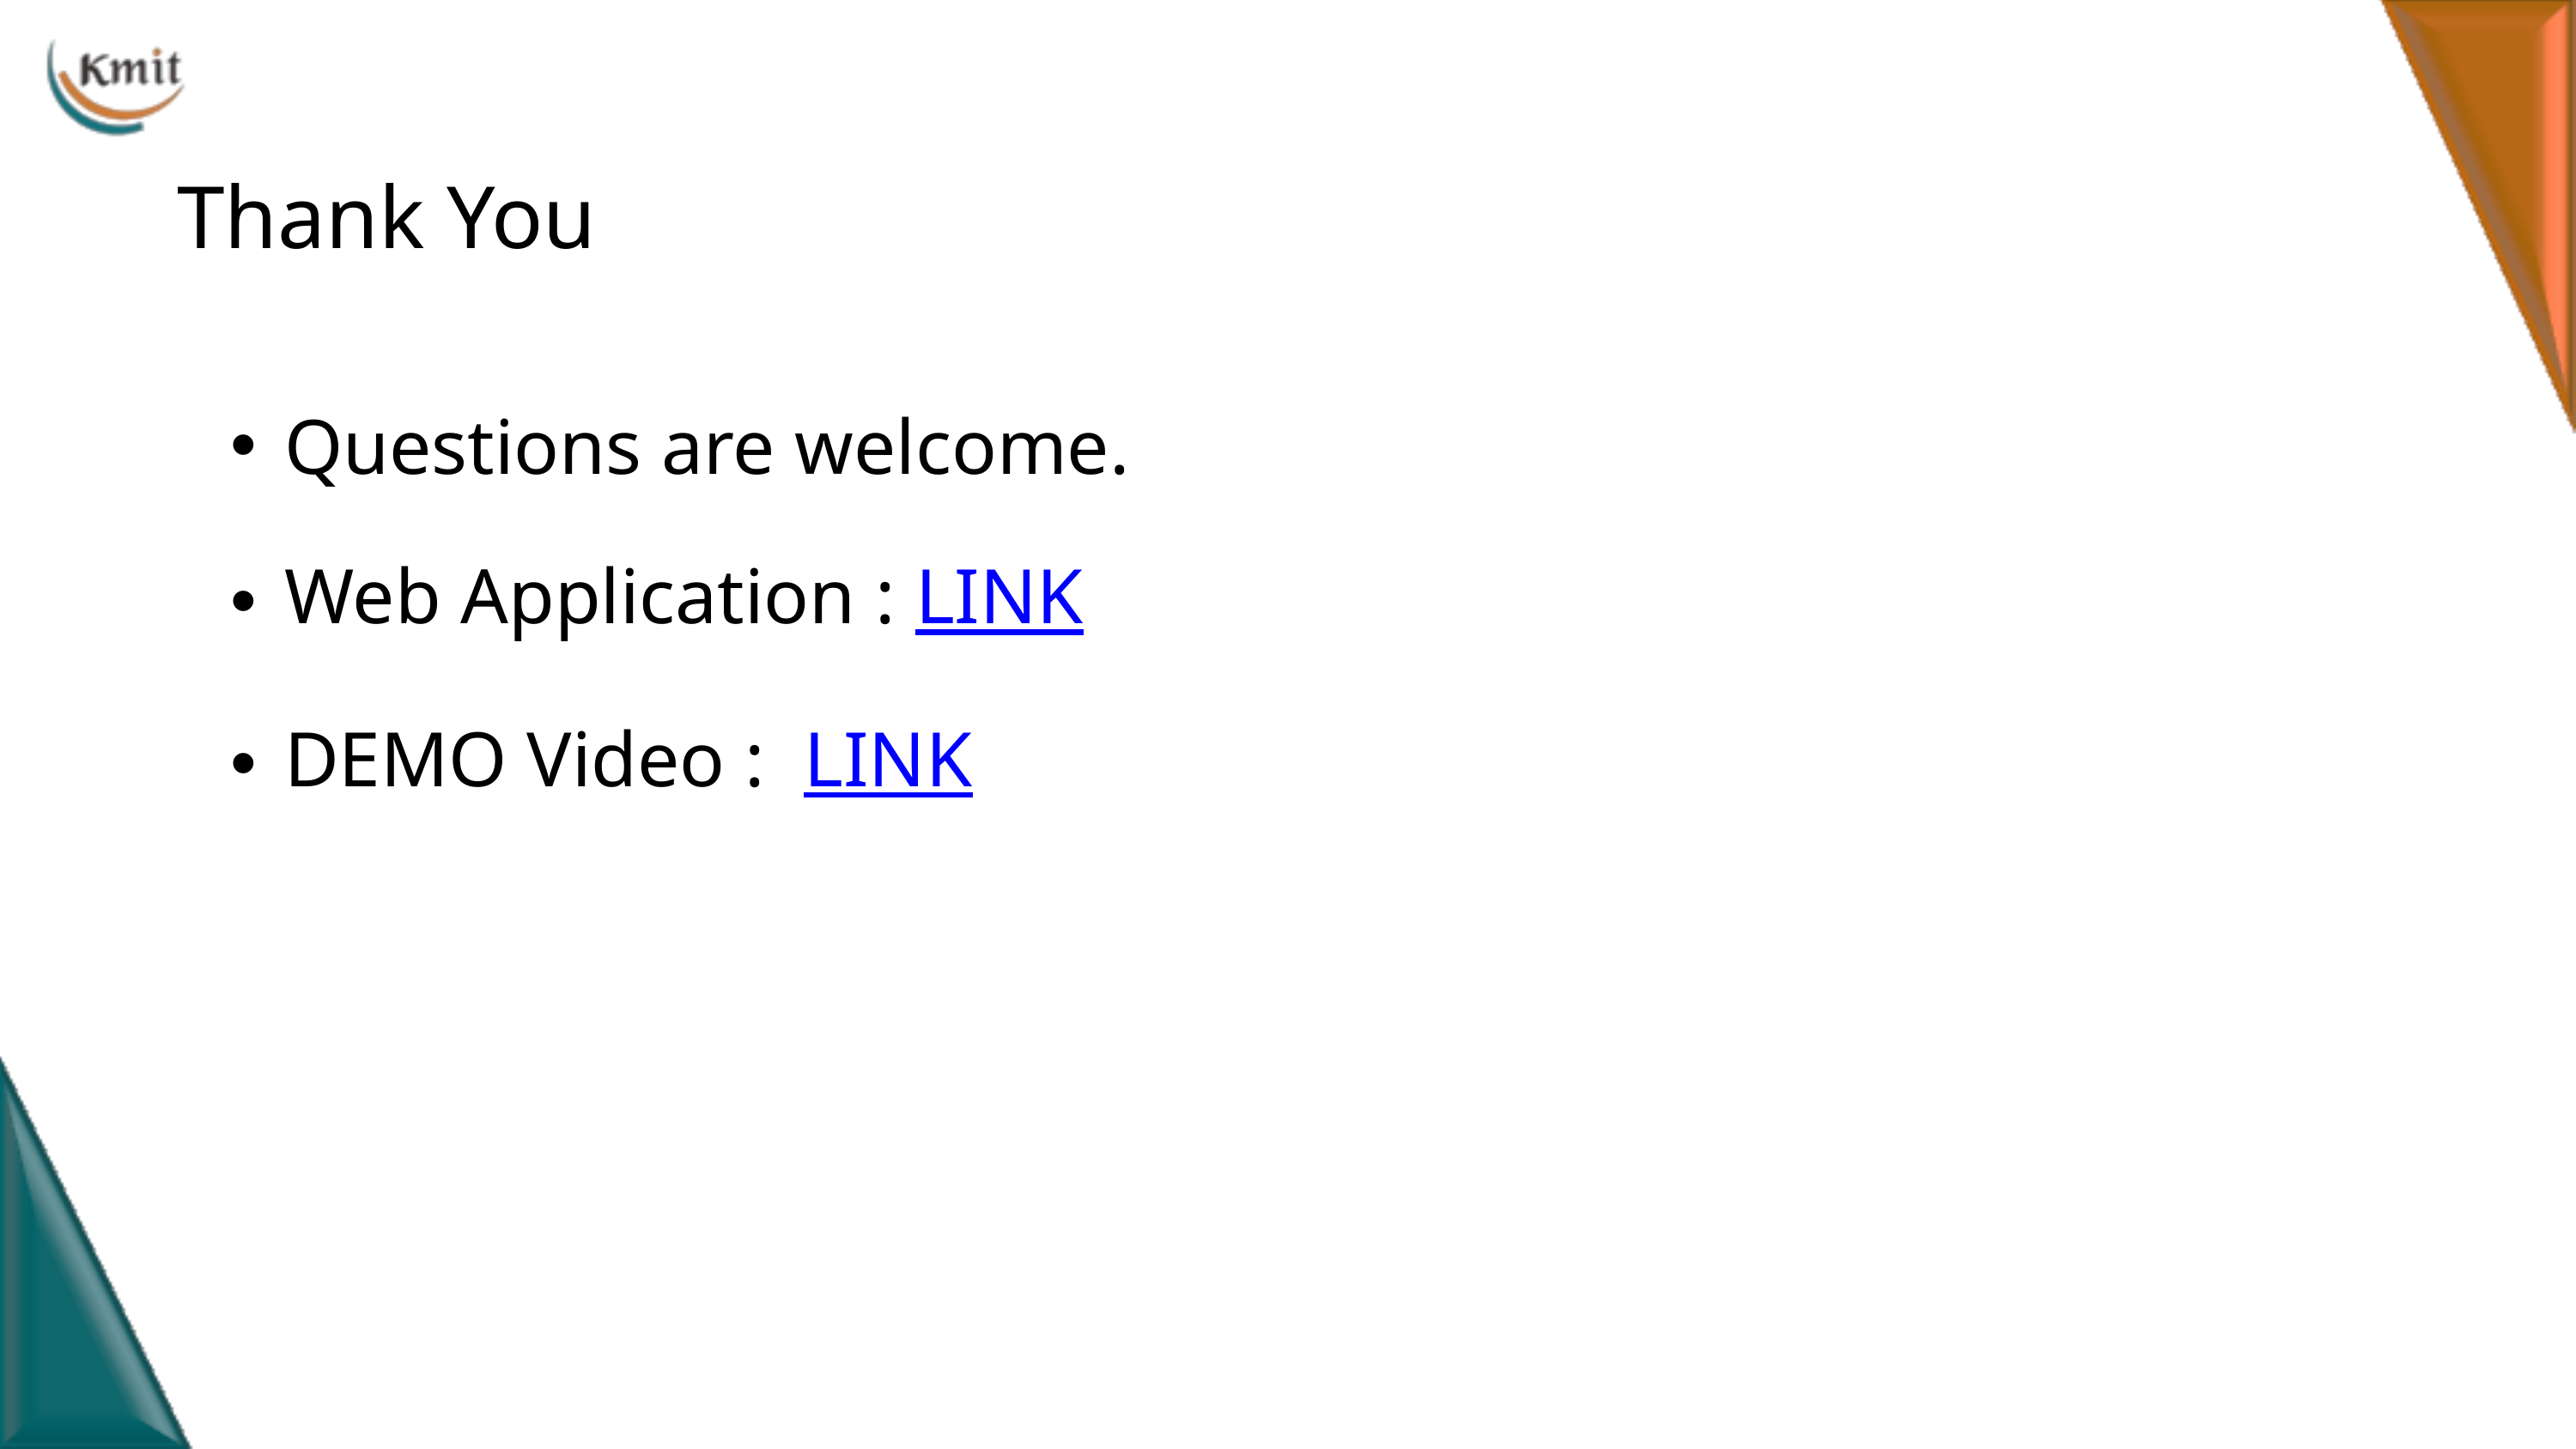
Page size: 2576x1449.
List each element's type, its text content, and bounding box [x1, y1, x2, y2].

text_box [0, 0, 2576, 1449]
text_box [177, 76, 2399, 358]
text_box Questions are welcome. Web Application : LINK DEMO Video : LINK [177, 366, 2373, 1220]
